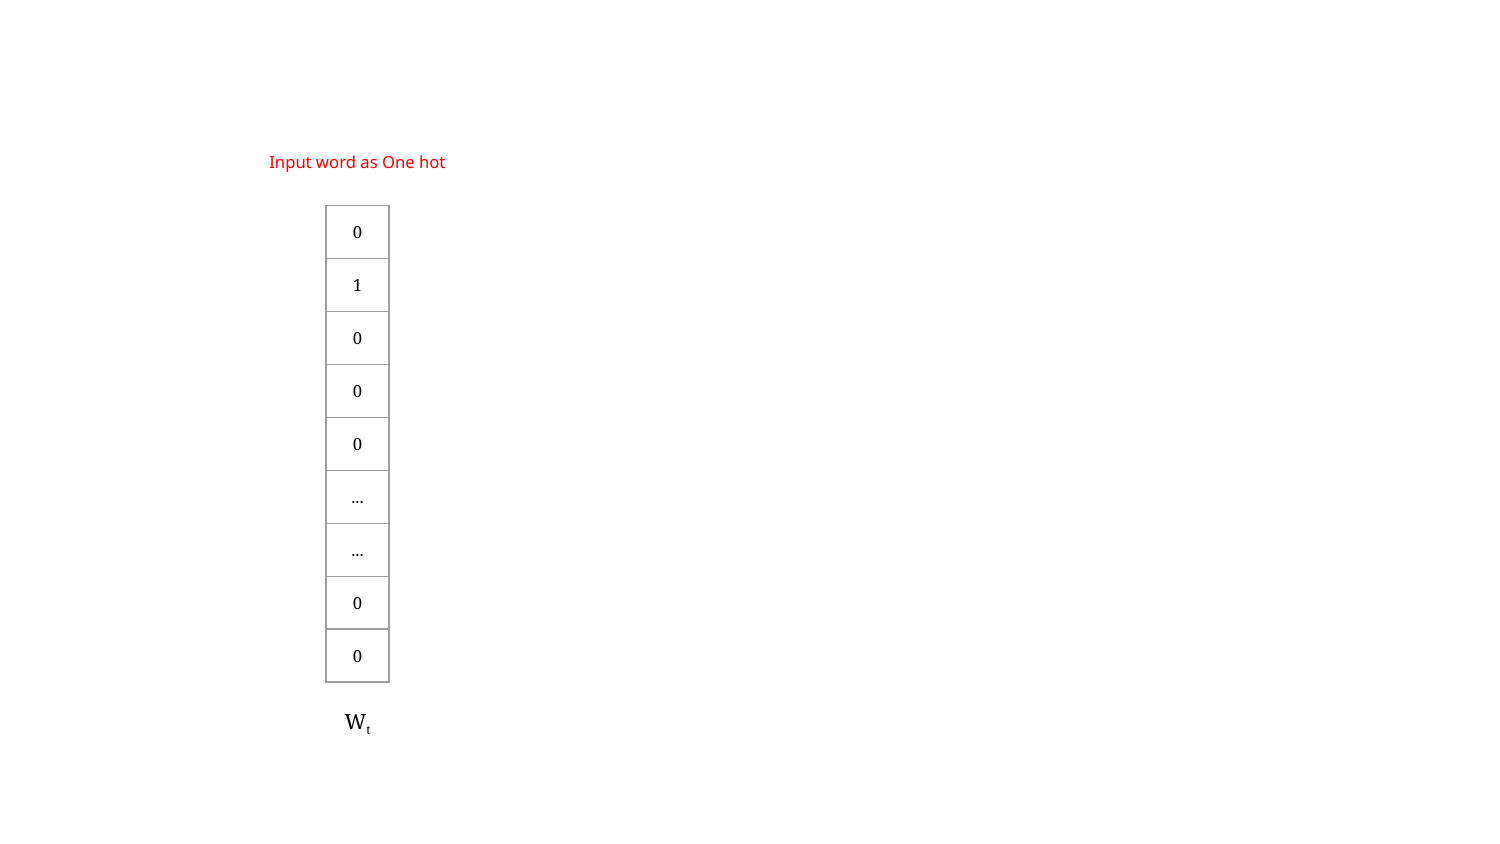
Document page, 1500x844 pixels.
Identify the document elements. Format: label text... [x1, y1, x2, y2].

table_cell 0 [327, 312, 388, 364]
table_cell ... [327, 471, 388, 523]
table_cell 1 [327, 259, 388, 311]
table_header 0 [327, 206, 388, 258]
table_cell 0 [327, 577, 388, 628]
table_cell 0 [327, 630, 388, 681]
text_box Input word as One hot [190, 127, 525, 197]
text_box Wt [305, 702, 410, 744]
table_cell ... [327, 524, 388, 576]
table_cell 0 [327, 365, 388, 417]
table_cell 0 [327, 418, 388, 470]
